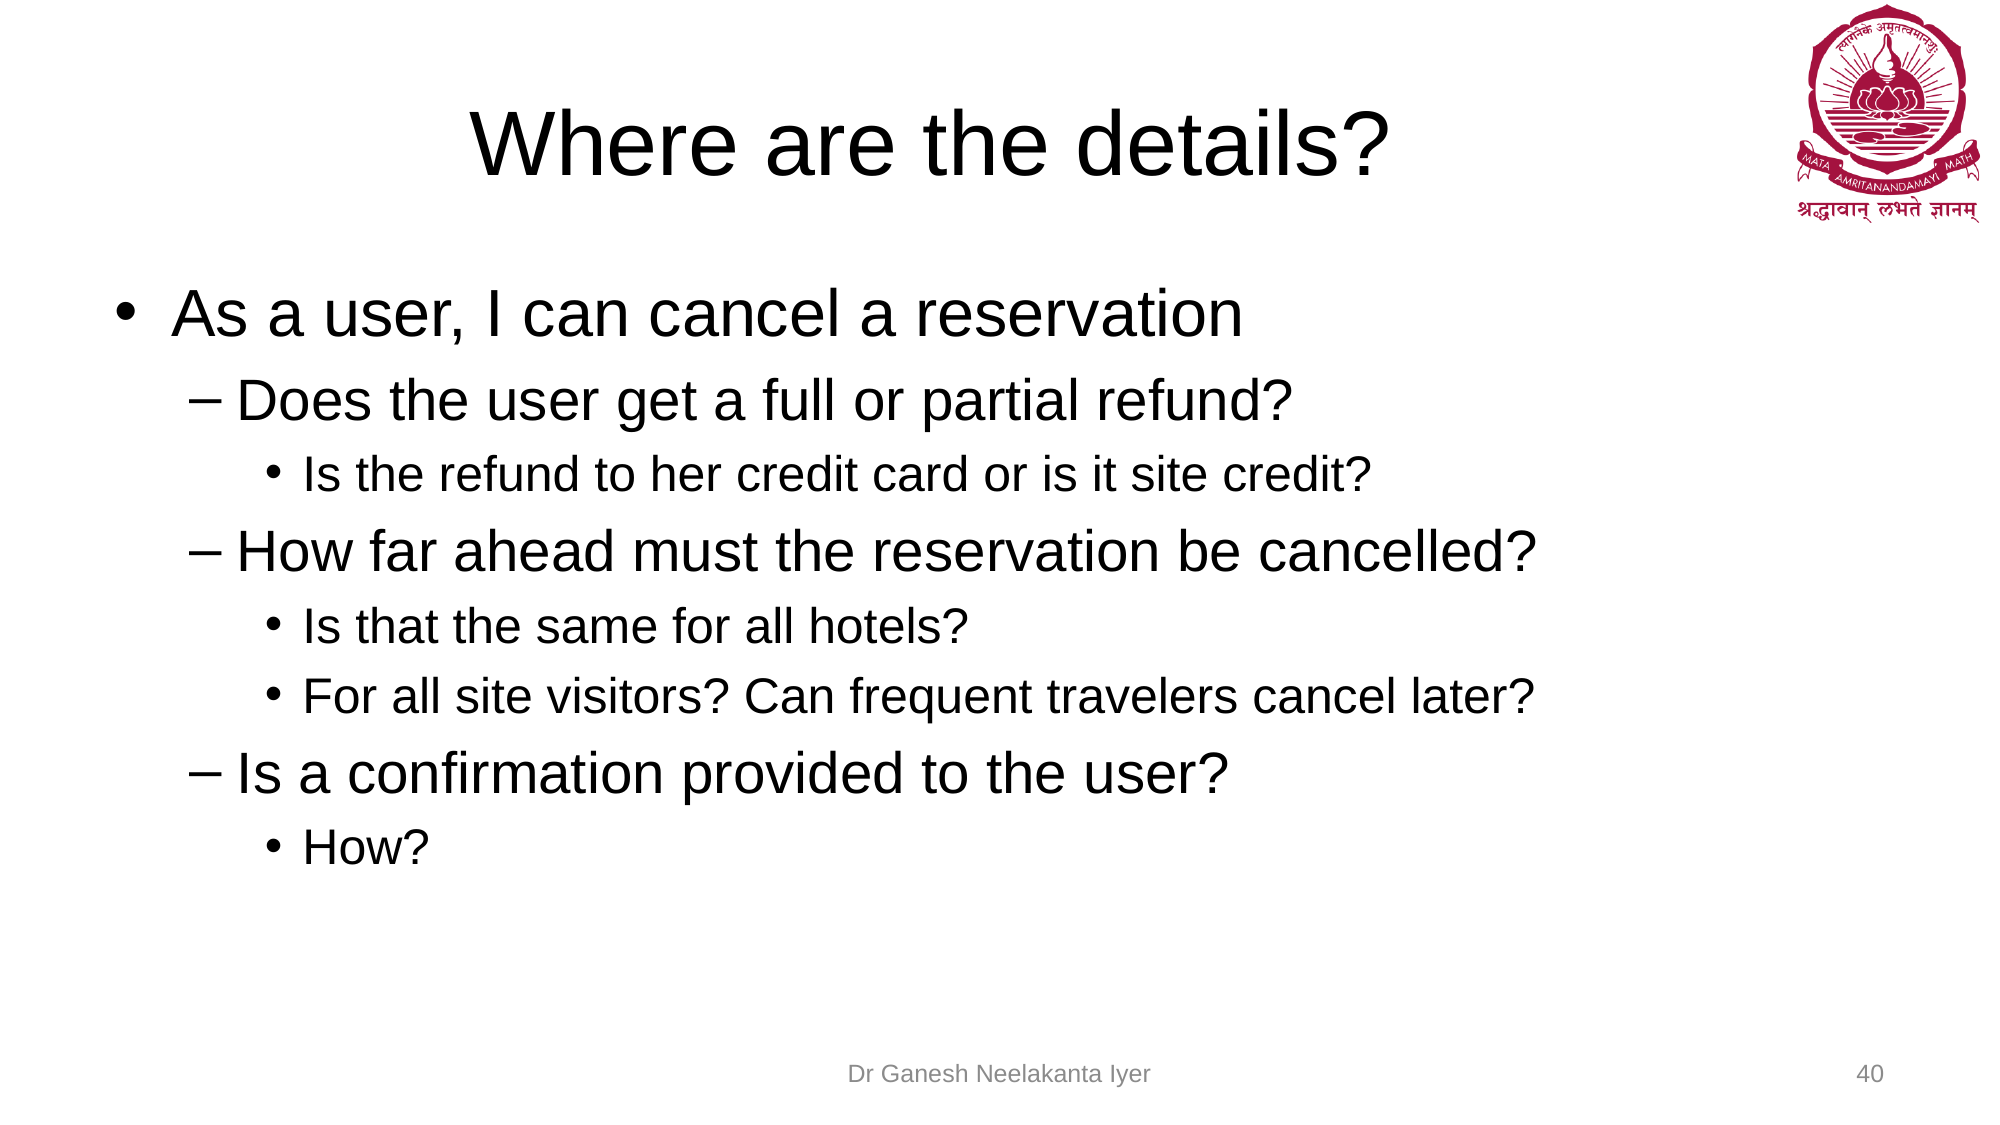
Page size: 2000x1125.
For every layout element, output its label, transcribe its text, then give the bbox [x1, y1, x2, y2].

slide_number 40 [1432, 1042, 1900, 1103]
list As a user, I can cancel a reservation Does the user get a full or partial refund? Is the refund to her credit card or is it site credit? How far ahead must the reservation be cancelled? Is that the same for all hotels? For all site visitors? Can frequent travelers cancel later? Is a confirmation provided to the user? How? [99, 262, 1900, 1005]
title Where are the details? [99, 45, 1763, 233]
picture [1776, 1, 2000, 225]
footer Dr Ganesh Neelakanta Iyer [683, 1042, 1317, 1103]
